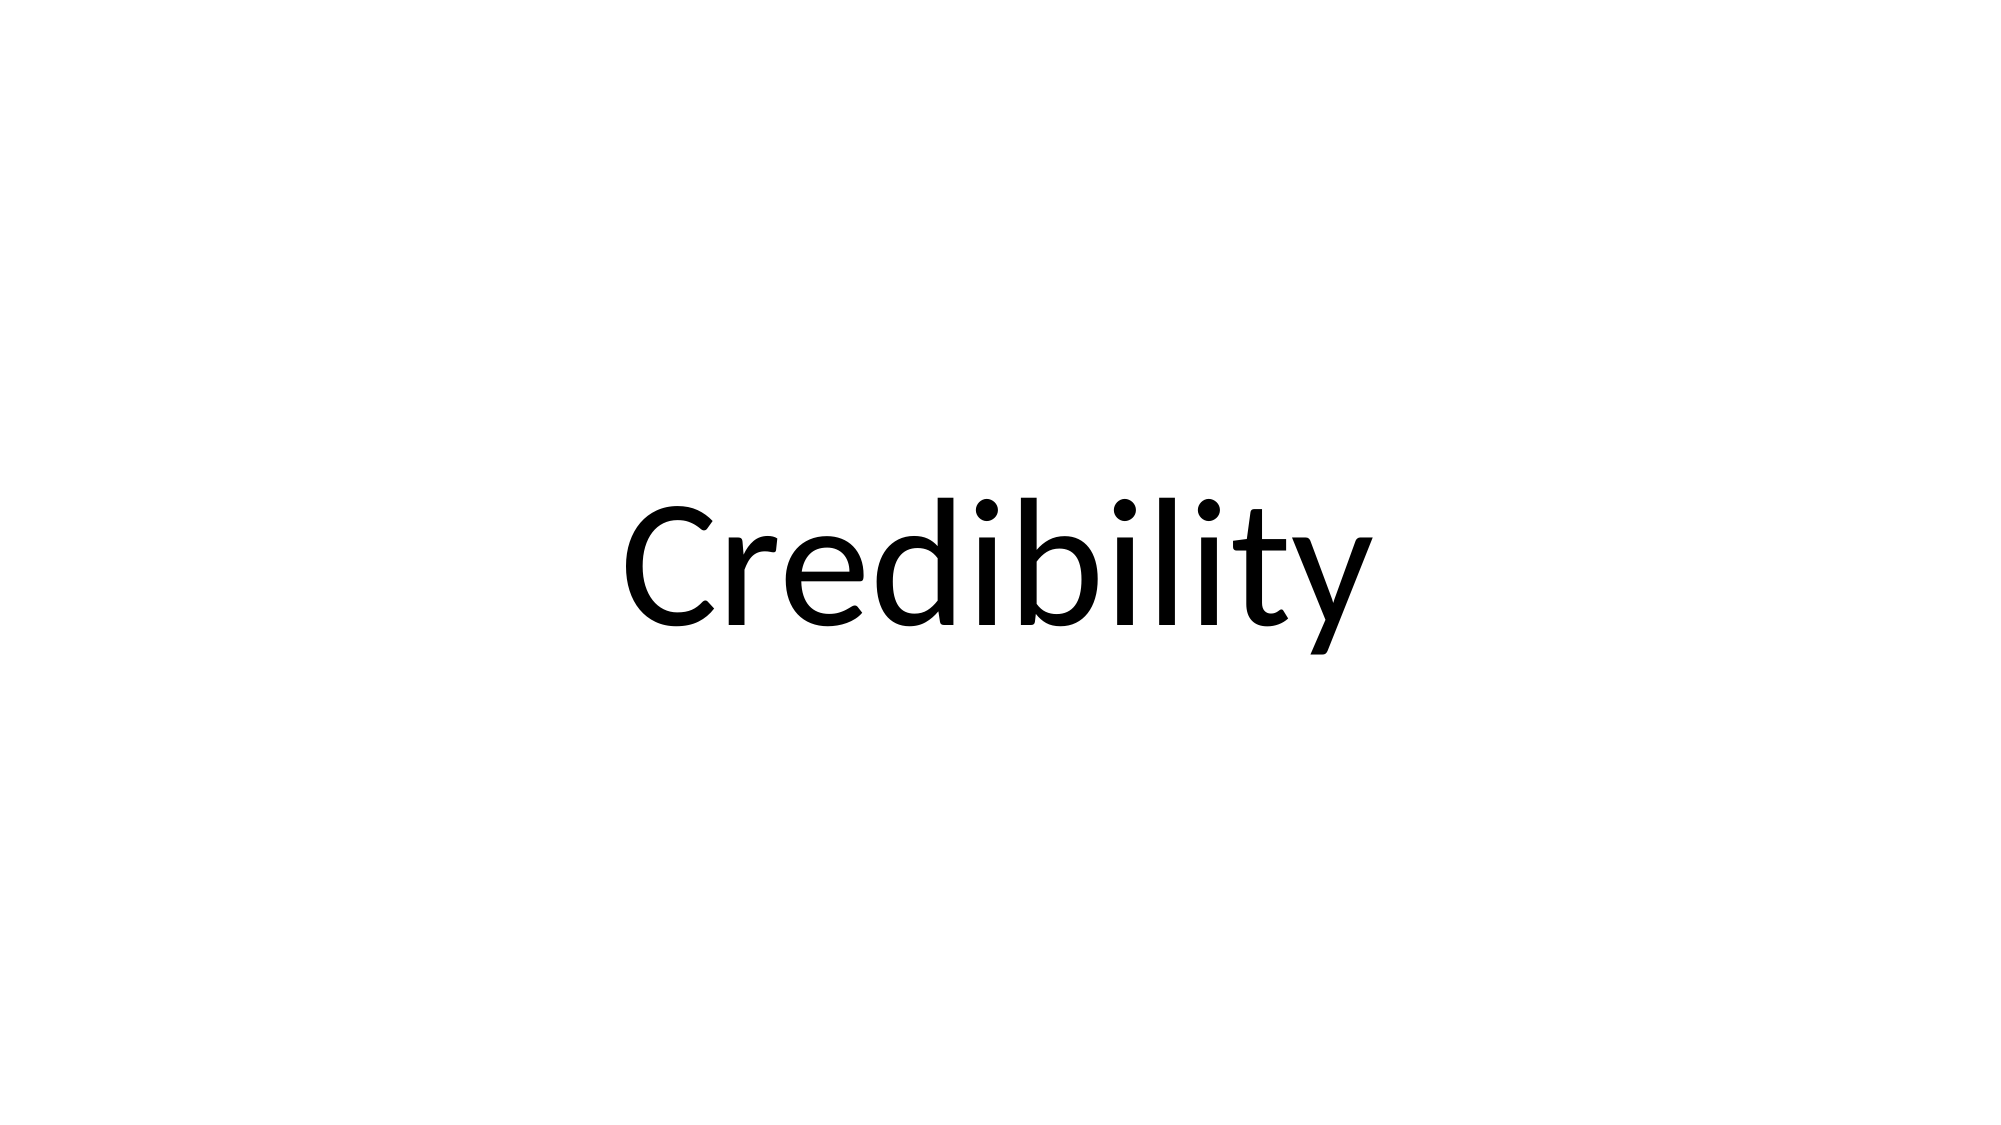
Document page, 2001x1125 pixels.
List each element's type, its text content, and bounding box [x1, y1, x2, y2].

text_box Credibility [316, 435, 1680, 670]
